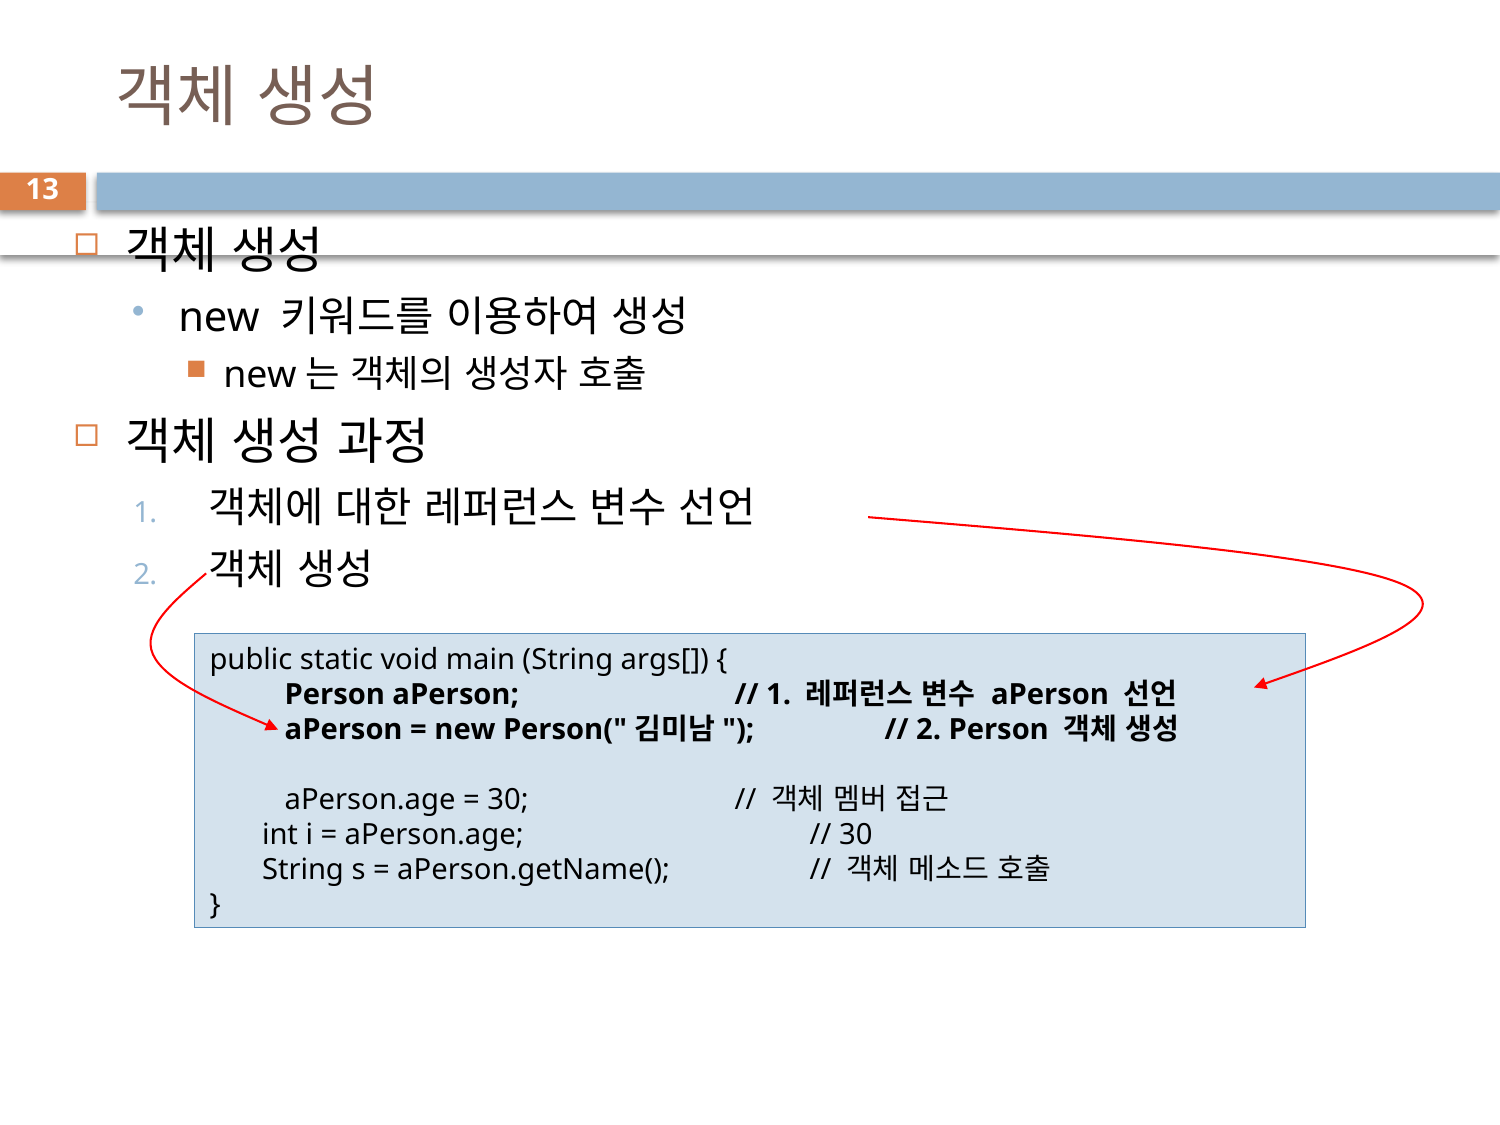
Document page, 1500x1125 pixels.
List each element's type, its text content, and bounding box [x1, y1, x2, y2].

slide_number 13 [0, 170, 87, 211]
list 객체 생성 new 키워드를 이용하여 생성 new는 객체의 생성자 호출 객체 생성 과정 객체에 대한 레퍼런스 변수 선언 객체 생성 [58, 210, 1438, 1079]
text_box [148, 572, 279, 731]
text_box public static void main (String args[]) { Person aPerson; // 1. 레퍼런스 변수 aPerson 선언 aPerson = new Person("김미남"); // 2. Person 객체 생성 aPerson.age = 30; // 객체 멤버 접근 int i = aPerson.age; // 30 String s = aPerson.getName(); // 객체 메소드 호출 } [194, 633, 1306, 928]
text_box [867, 515, 1425, 690]
title 객체 생성 [100, 37, 1438, 149]
